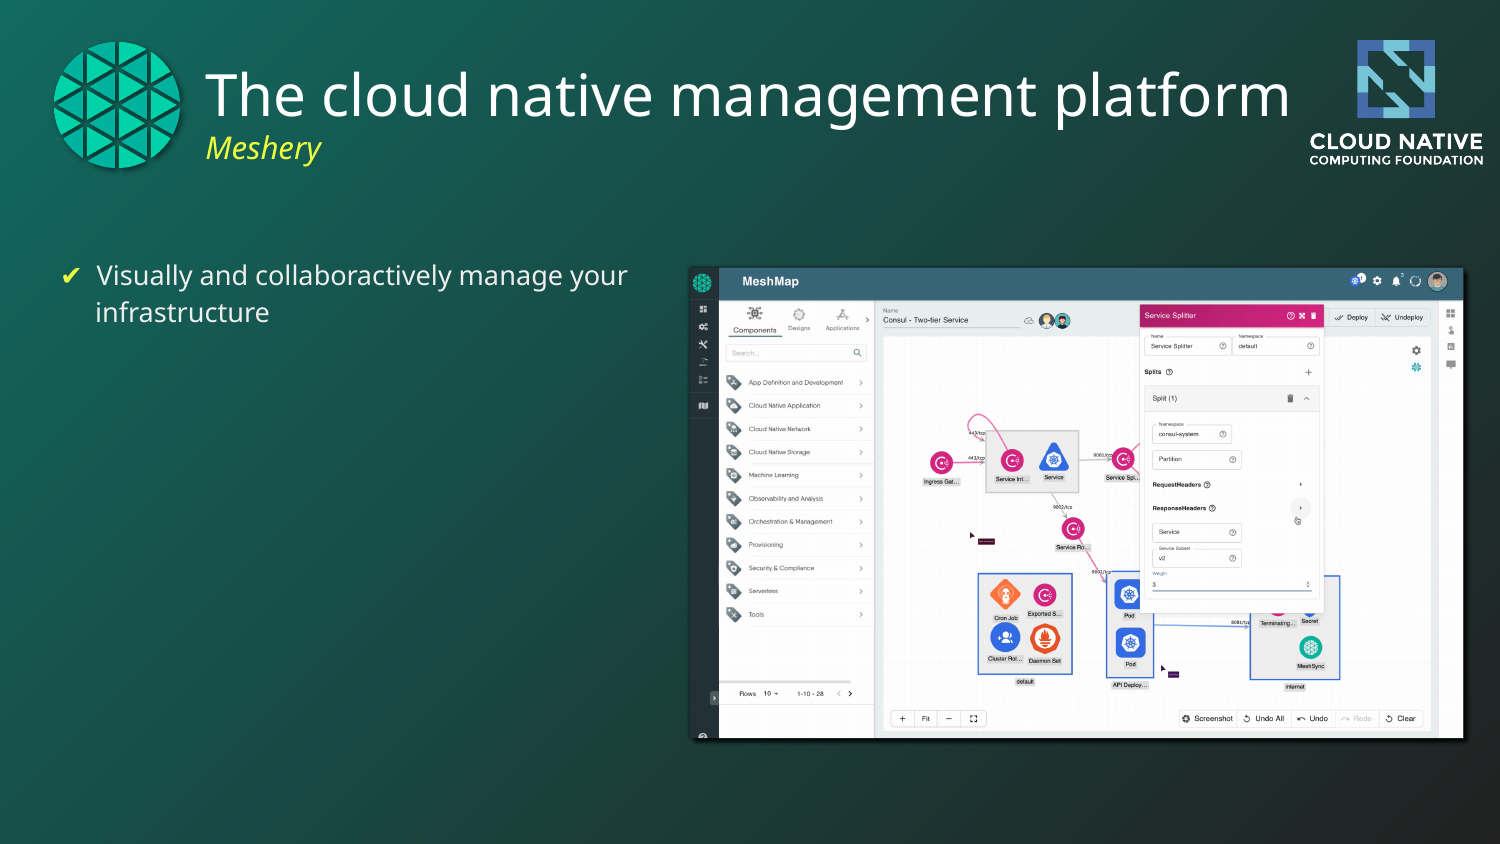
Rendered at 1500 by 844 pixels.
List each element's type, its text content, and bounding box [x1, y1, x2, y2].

picture [1305, 36, 1486, 169]
picture [48, 36, 191, 179]
text_box The cloud native management platform Meshery [195, 43, 1300, 138]
picture [685, 263, 1472, 748]
text_box ✔︎ Visually and collaboractively manage your infrastructure [31, 203, 664, 651]
